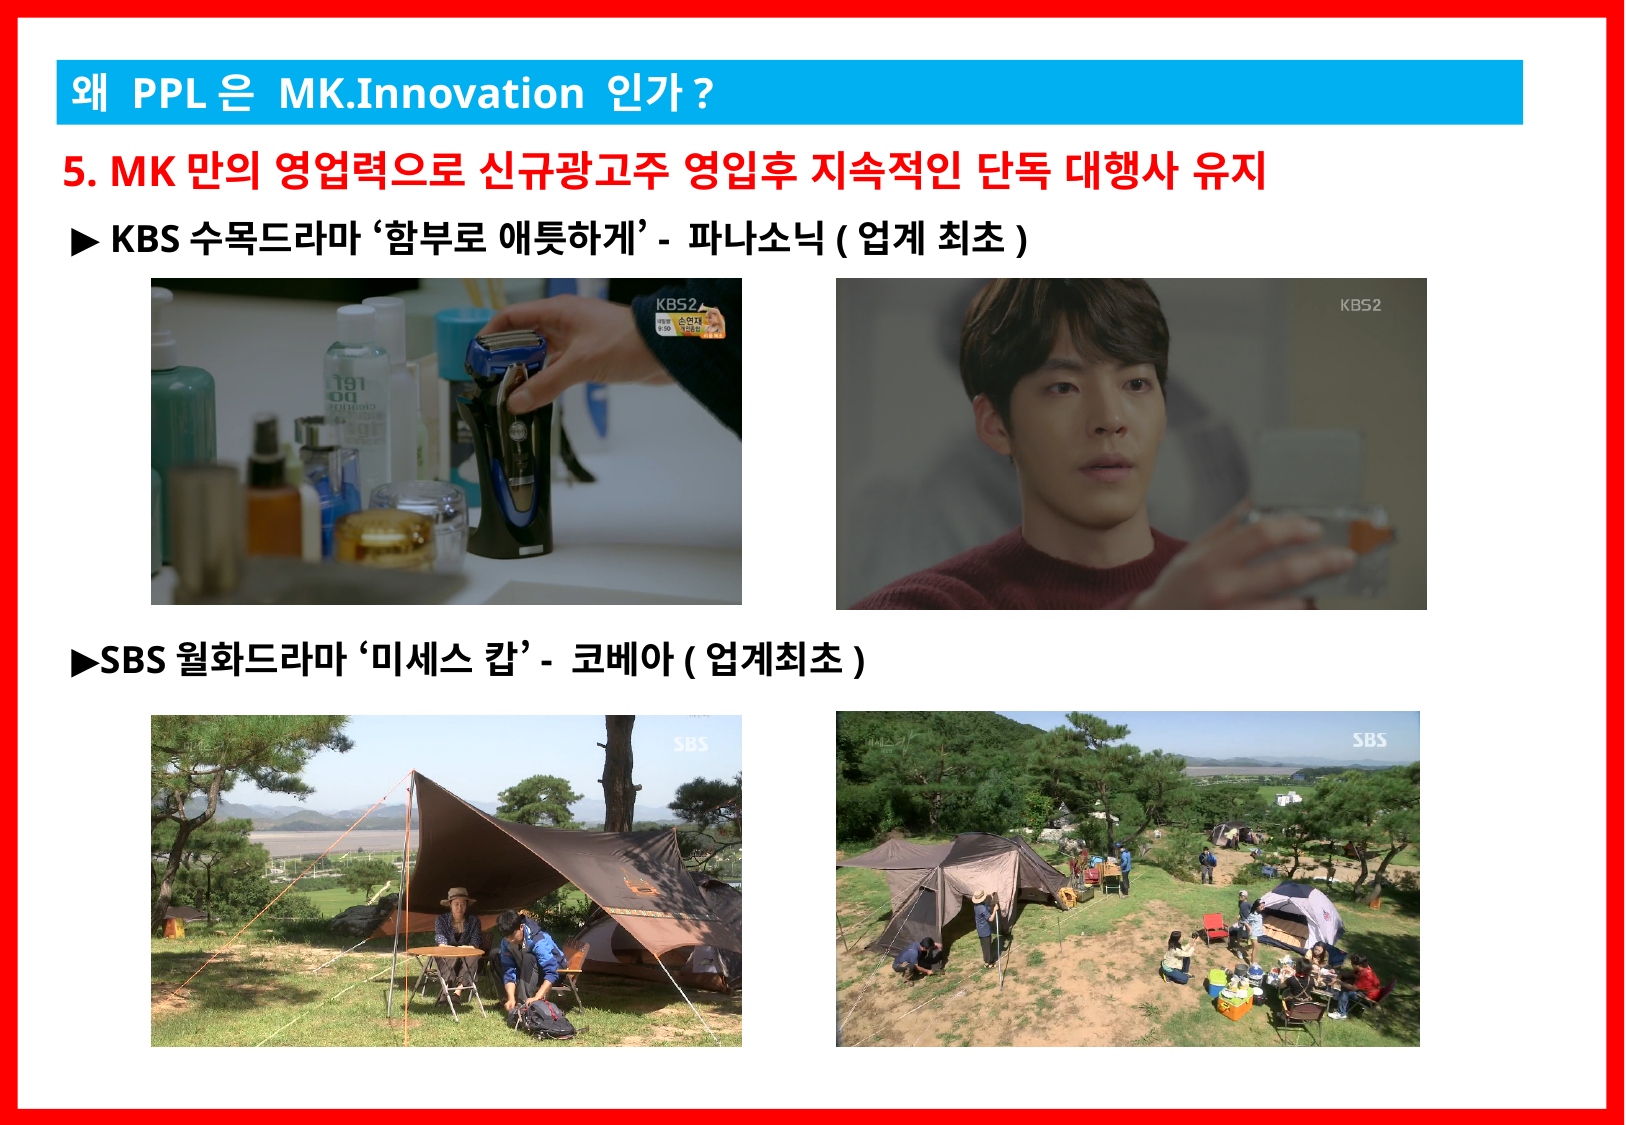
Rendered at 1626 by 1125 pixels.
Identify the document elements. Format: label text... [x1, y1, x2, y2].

picture [150, 715, 742, 1048]
picture [150, 278, 742, 605]
text_box 5. MK만의 영업력으로 신규광고주 영입후 지속적인 단독 대행사 유지 [47, 137, 1435, 202]
text_box ▶ KBS수목드라마 ‘함부로 애틋하게’- 파나소닉(업계 최초) ▶SBS월화드라마 ‘미세스 캅’- 코베아(업계최초) [56, 208, 1522, 688]
picture [835, 711, 1420, 1048]
text_box 왜 PPL은 MK.Innovation 인가? [56, 59, 1524, 125]
picture [835, 278, 1427, 610]
